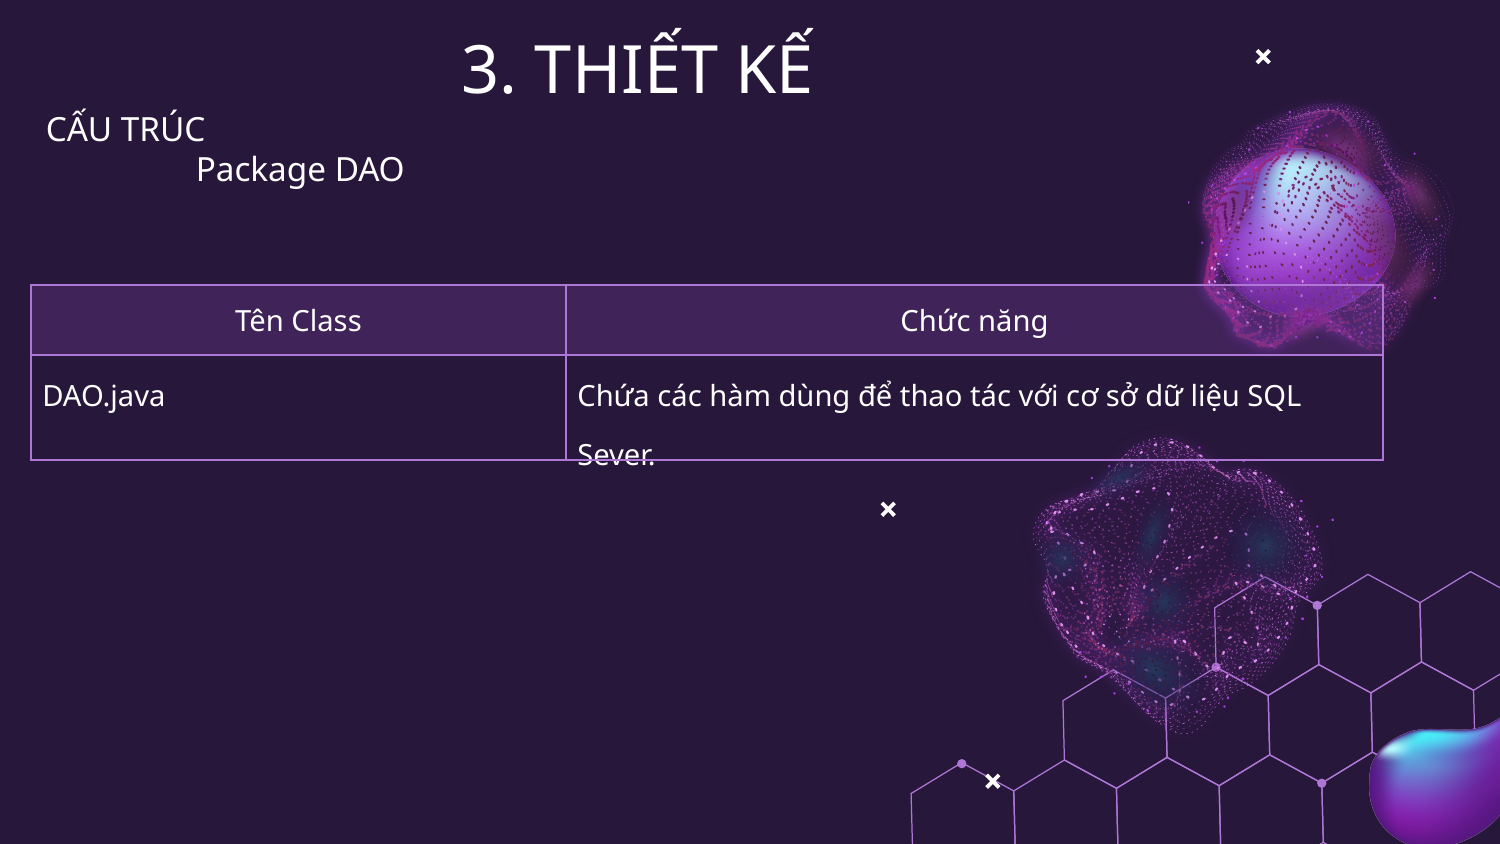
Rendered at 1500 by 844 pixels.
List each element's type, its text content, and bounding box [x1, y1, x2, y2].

table_cell Chứa các hàm dùng để thao tác với cơ sở dữ liệu SQL Sever. [567, 356, 1382, 459]
table_header Tên Class [32, 286, 565, 354]
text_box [1256, 50, 1270, 64]
picture [1348, 689, 1500, 844]
text_box CẤU TRÚC Package DAO [31, 100, 1058, 196]
picture [962, 424, 1383, 782]
title 3. THIẾT KẾ [5, 11, 1270, 106]
table_header Chức năng [567, 286, 1182, 354]
table_cell DAO.java [32, 356, 565, 459]
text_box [881, 502, 895, 516]
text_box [986, 774, 1000, 788]
picture [1187, 96, 1463, 361]
